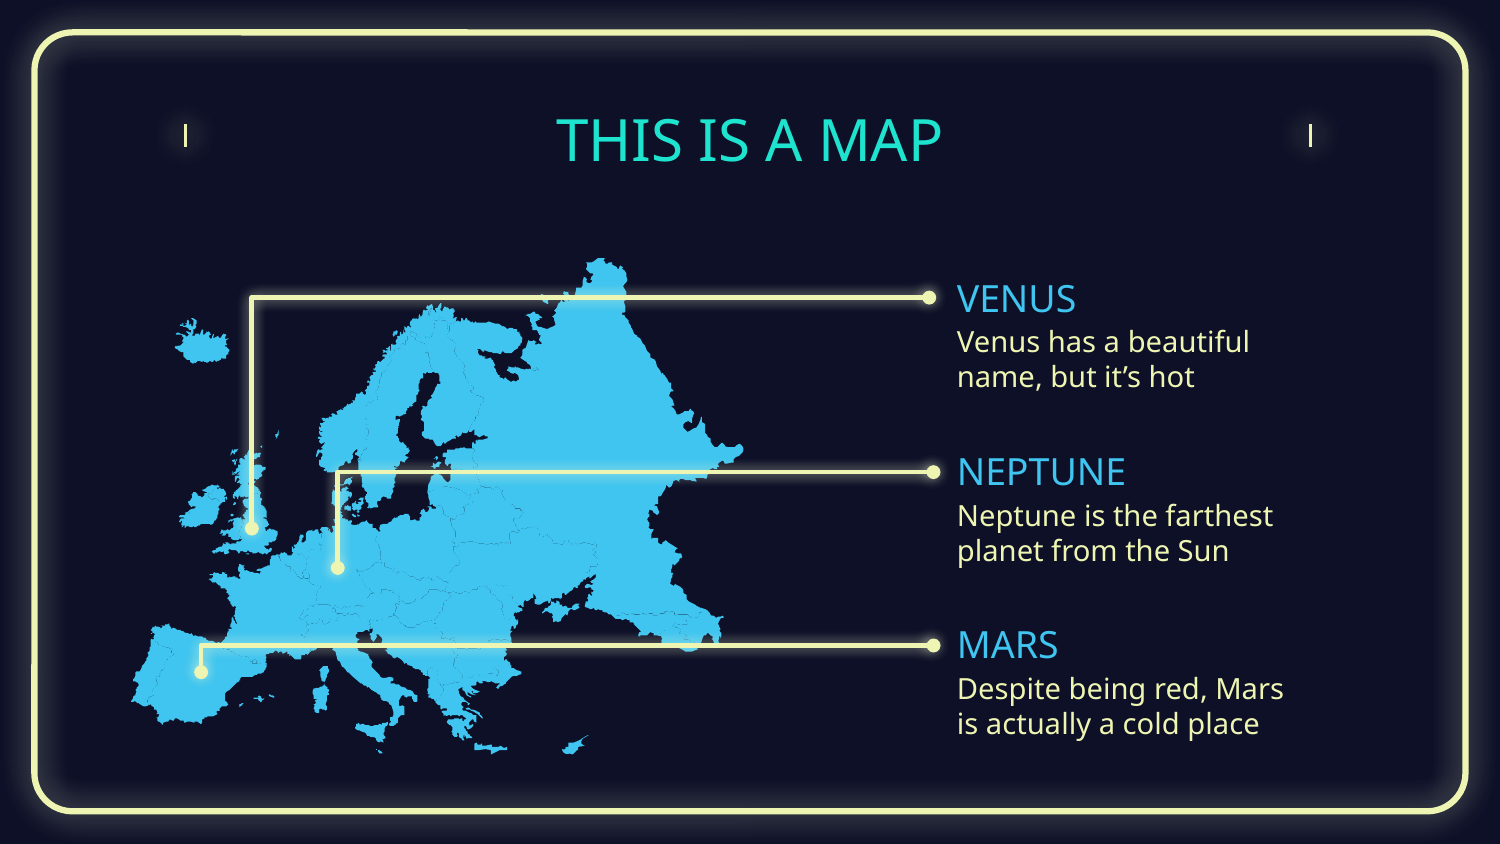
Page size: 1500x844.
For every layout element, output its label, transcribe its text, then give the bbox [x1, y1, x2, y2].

title THIS IS A MAP [118, 88, 1382, 183]
text_box Neptune is the farthest planet from the Sun [941, 495, 1328, 570]
text_box [748, 465, 940, 502]
text_box [748, 639, 940, 653]
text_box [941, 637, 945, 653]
text_box NEPTUNE [941, 446, 1328, 495]
text_box Venus has a beautiful name, but it’s hot [941, 322, 1328, 396]
text_box [748, 291, 936, 360]
text_box MARS [941, 620, 1328, 668]
text_box Despite being red, Mars is actually a cold place [941, 668, 1328, 743]
text_box VENUS [941, 273, 1328, 322]
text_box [130, 257, 744, 755]
